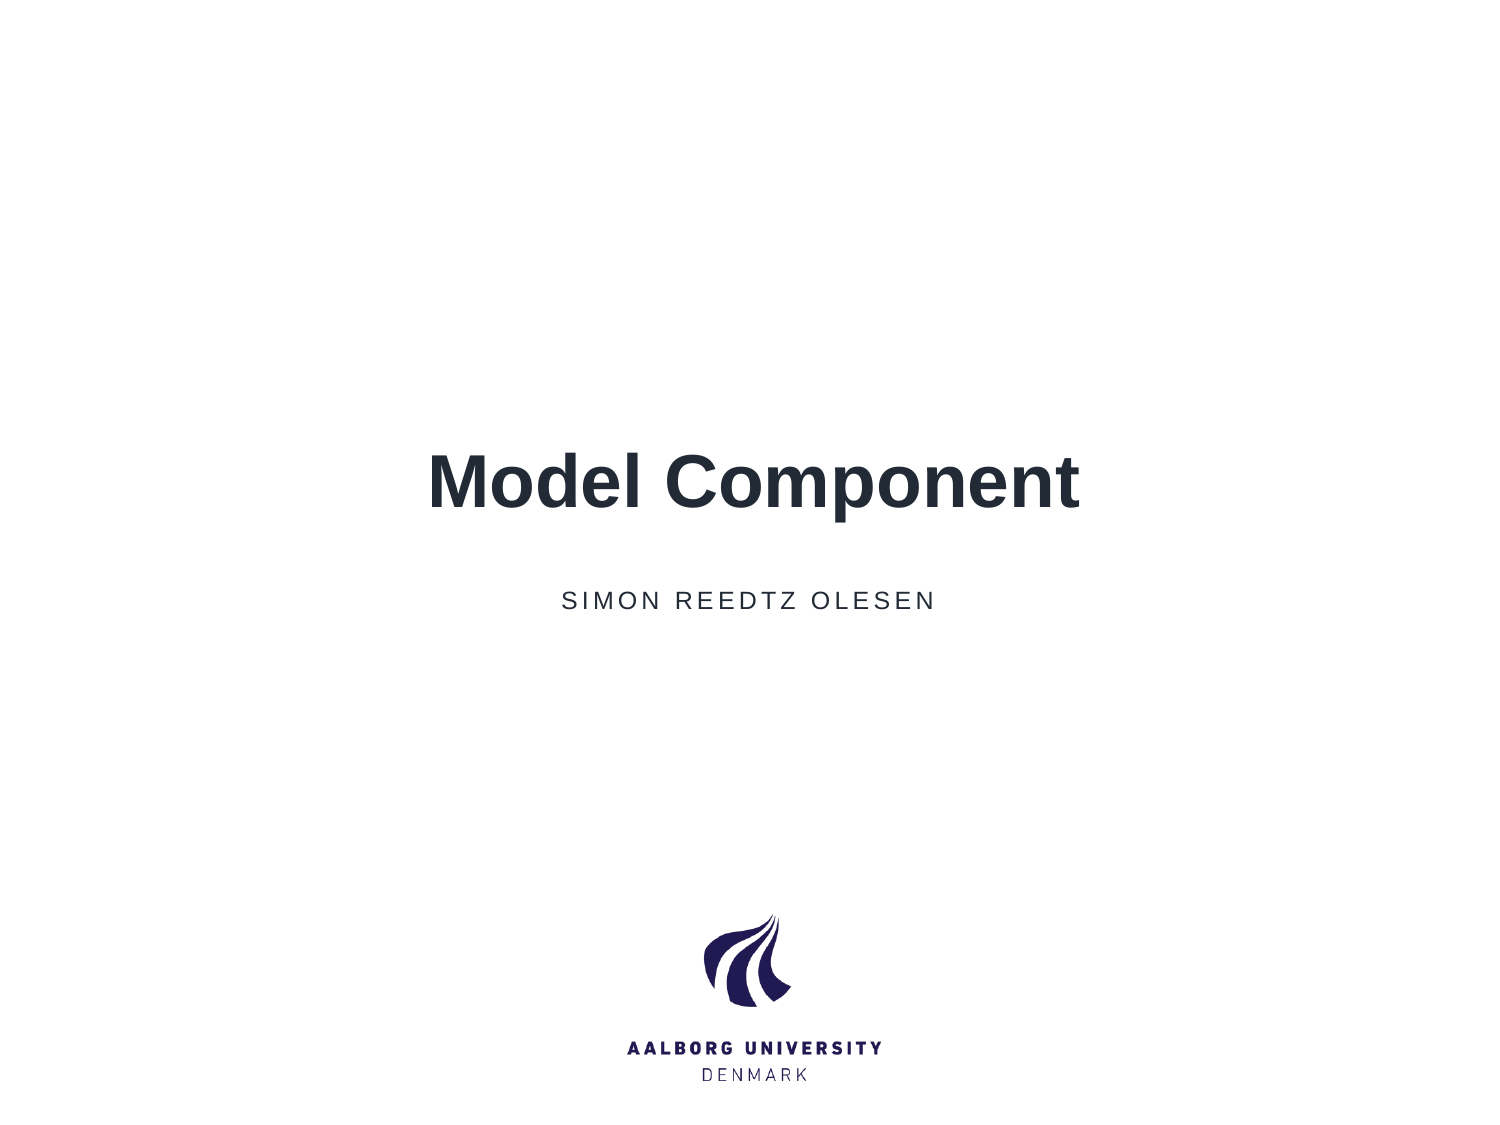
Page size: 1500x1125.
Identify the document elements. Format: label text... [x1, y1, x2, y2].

text_box Simon Reedtz Olesen [374, 576, 1125, 622]
title Model Component [299, 397, 1209, 565]
picture [627, 914, 881, 1081]
